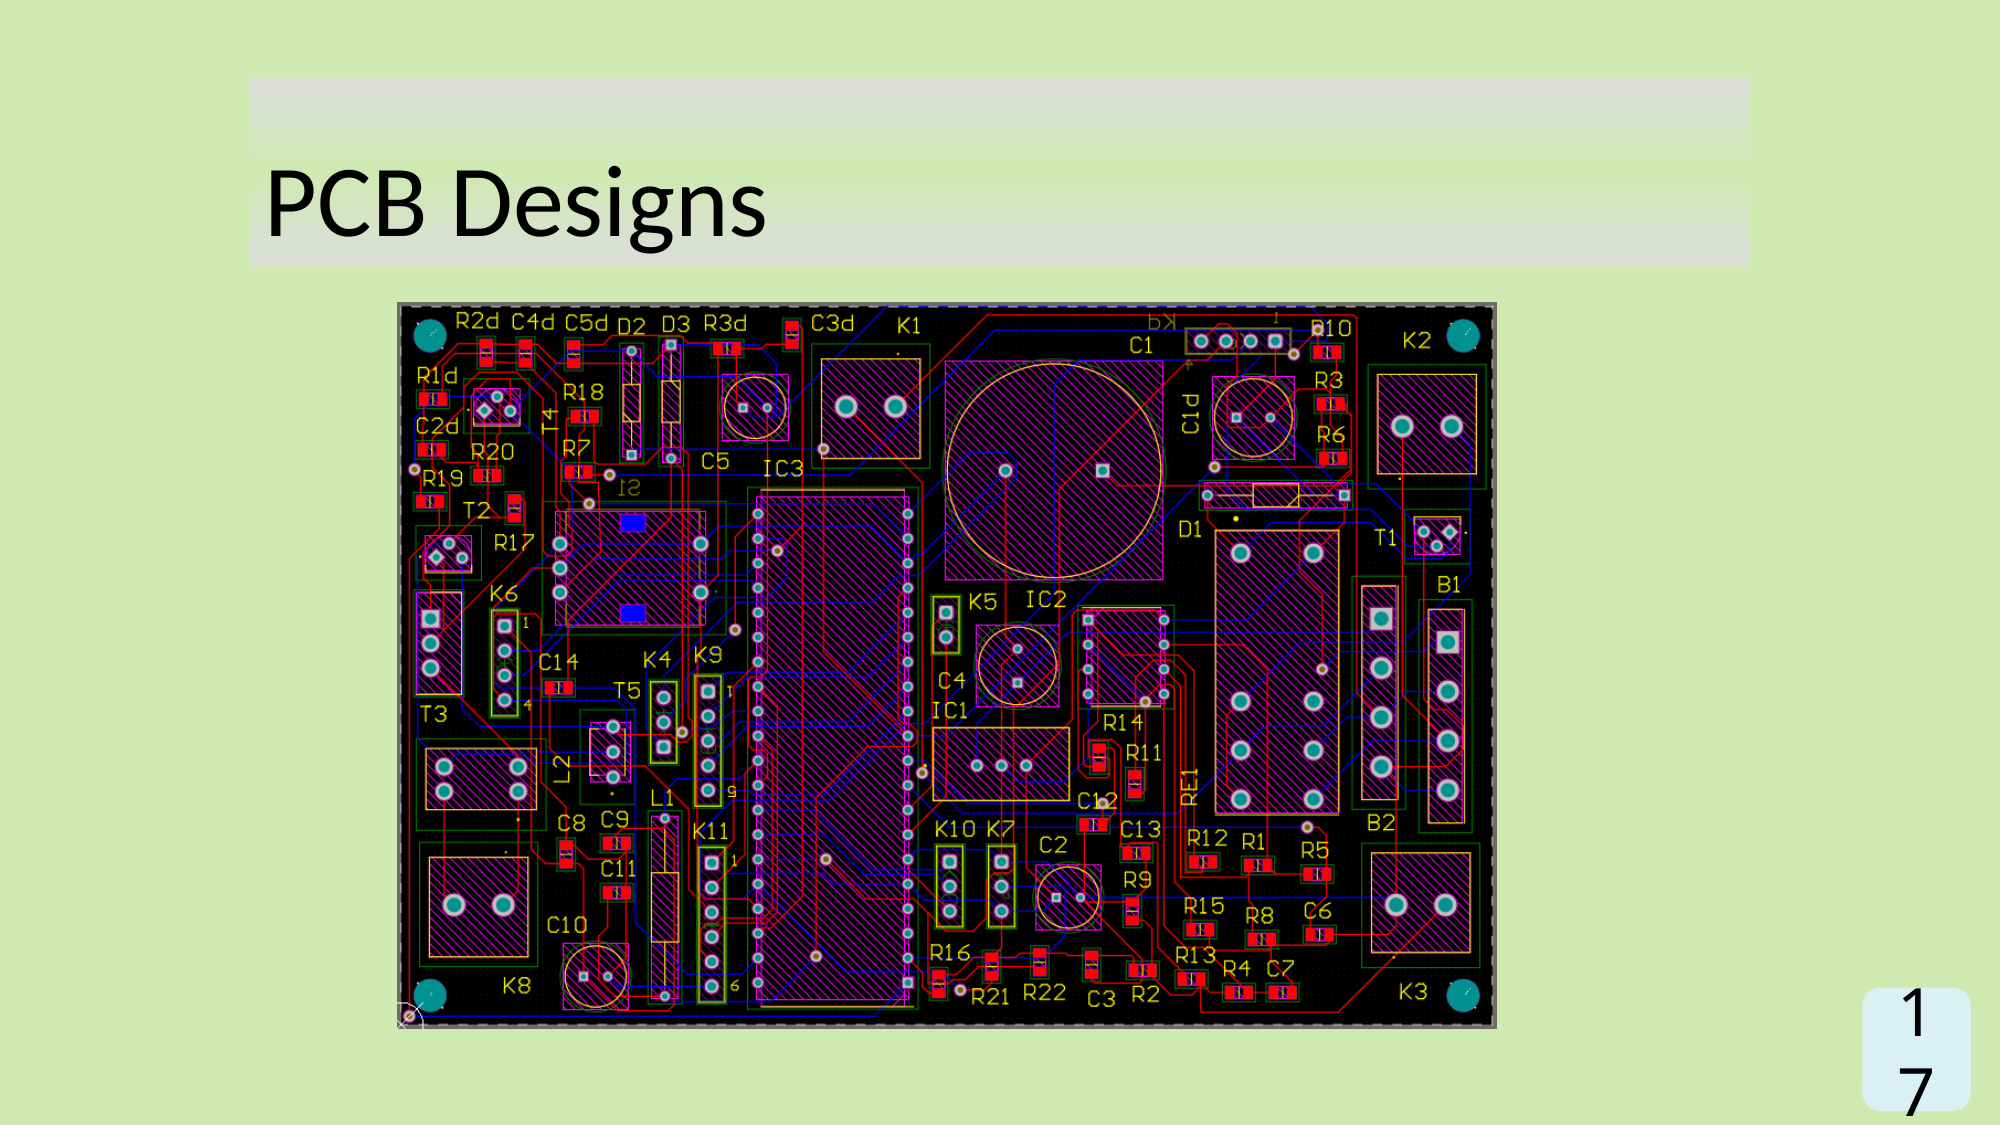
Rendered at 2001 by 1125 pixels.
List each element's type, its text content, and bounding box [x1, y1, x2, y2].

title PCB Designs [249, 78, 1750, 266]
text_box 17 [1861, 986, 1972, 1112]
picture [397, 302, 1497, 1029]
